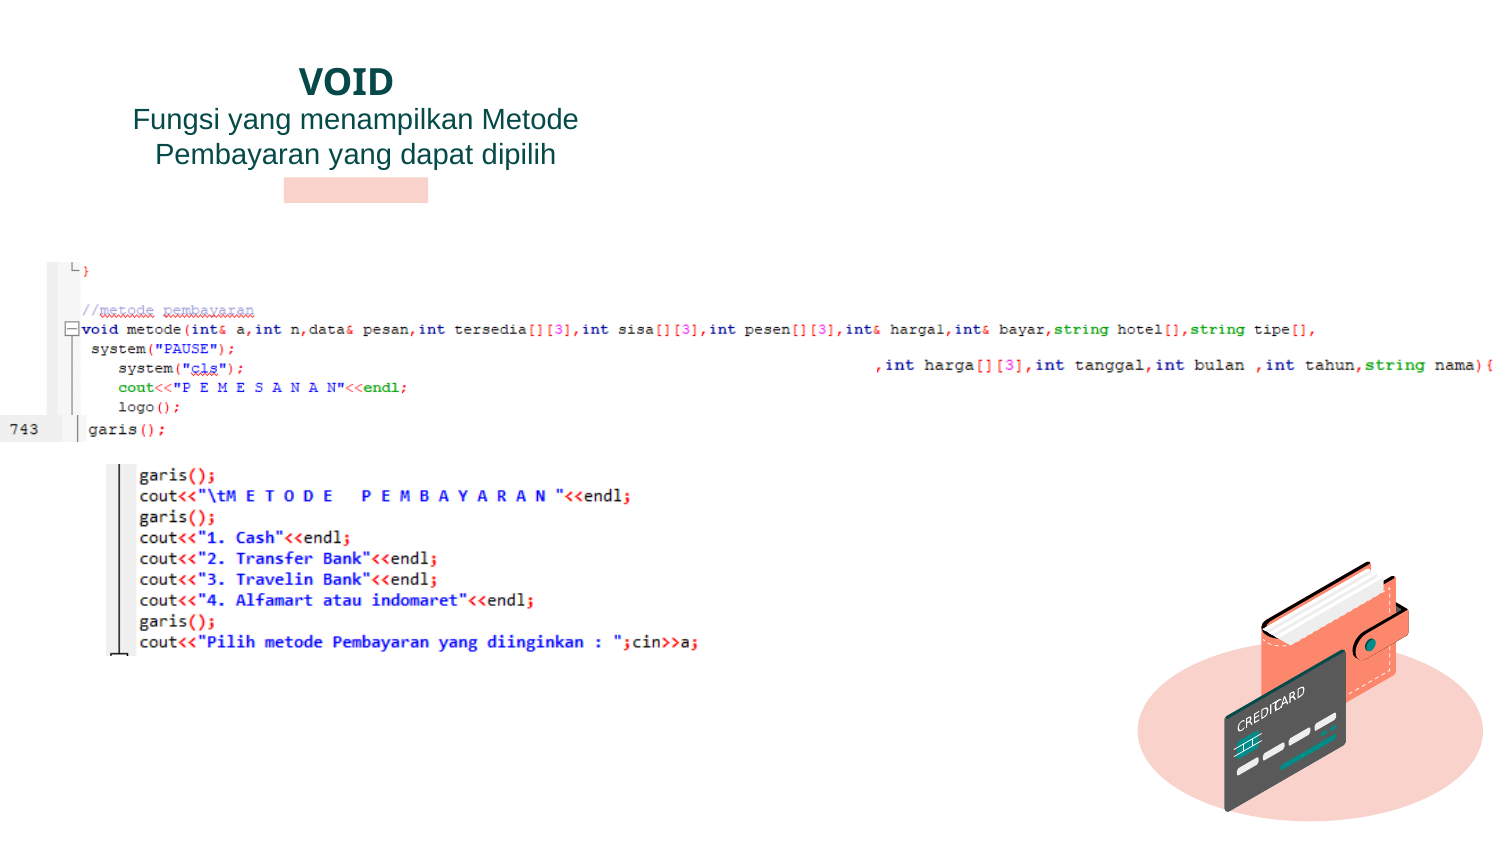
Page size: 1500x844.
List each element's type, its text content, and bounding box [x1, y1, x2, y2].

text_box [46, 439, 1251, 506]
subtitle VOID [87, 23, 606, 118]
picture [105, 464, 705, 656]
text_box [283, 177, 429, 203]
picture [0, 262, 1500, 442]
subtitle Fungsi yang menampilkan Metode Pembayaran yang dapat dipilih [87, 85, 625, 214]
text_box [1120, 561, 1500, 822]
